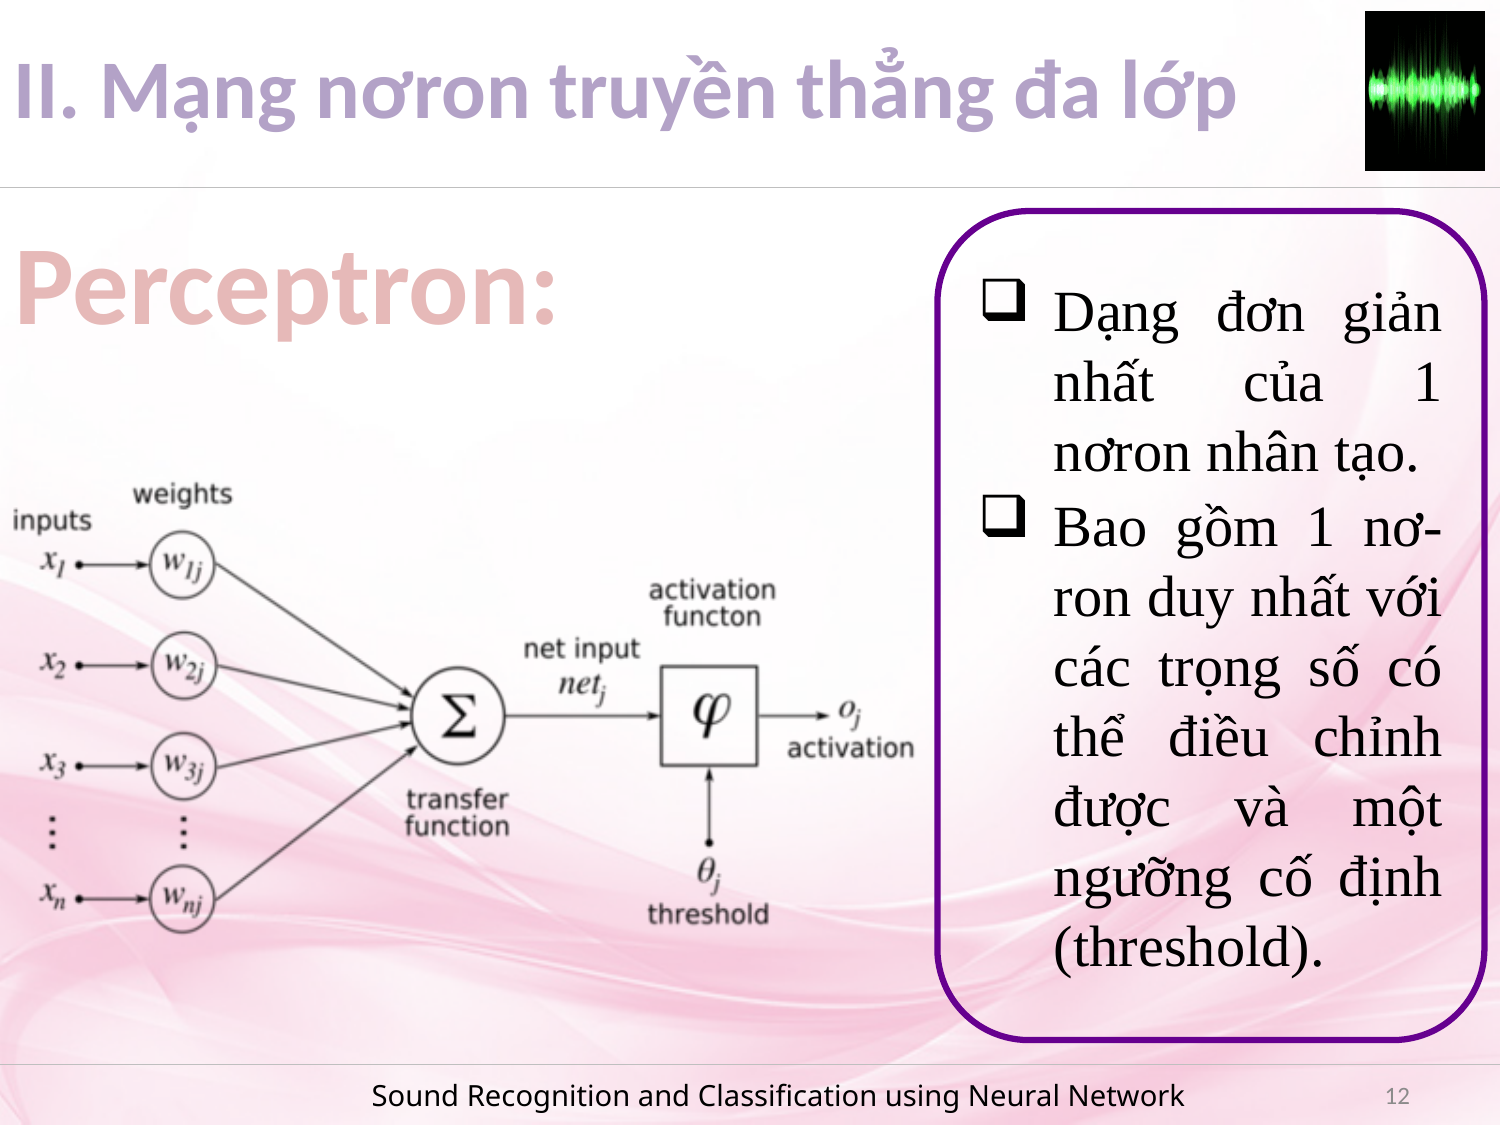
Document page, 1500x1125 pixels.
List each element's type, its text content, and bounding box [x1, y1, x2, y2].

picture [1365, 11, 1485, 171]
text_box Sound Recognition and Classification using Neural Network [200, 1072, 1358, 1120]
picture [0, 477, 938, 938]
text_box II. Mạng nơron truyền thẳng đa lớp [0, 27, 1332, 143]
text_box Dạng đơn giản nhất của 1 nơron nhân tạo. Bao gồm 1 nơ- ron duy nhất với các trọng số có thể điều chỉnh được và một ngưỡng cố định (threshold). [935, 209, 1487, 1043]
slide_number 12 [1074, 1072, 1425, 1125]
text_box Perceptron: [0, 204, 1358, 355]
